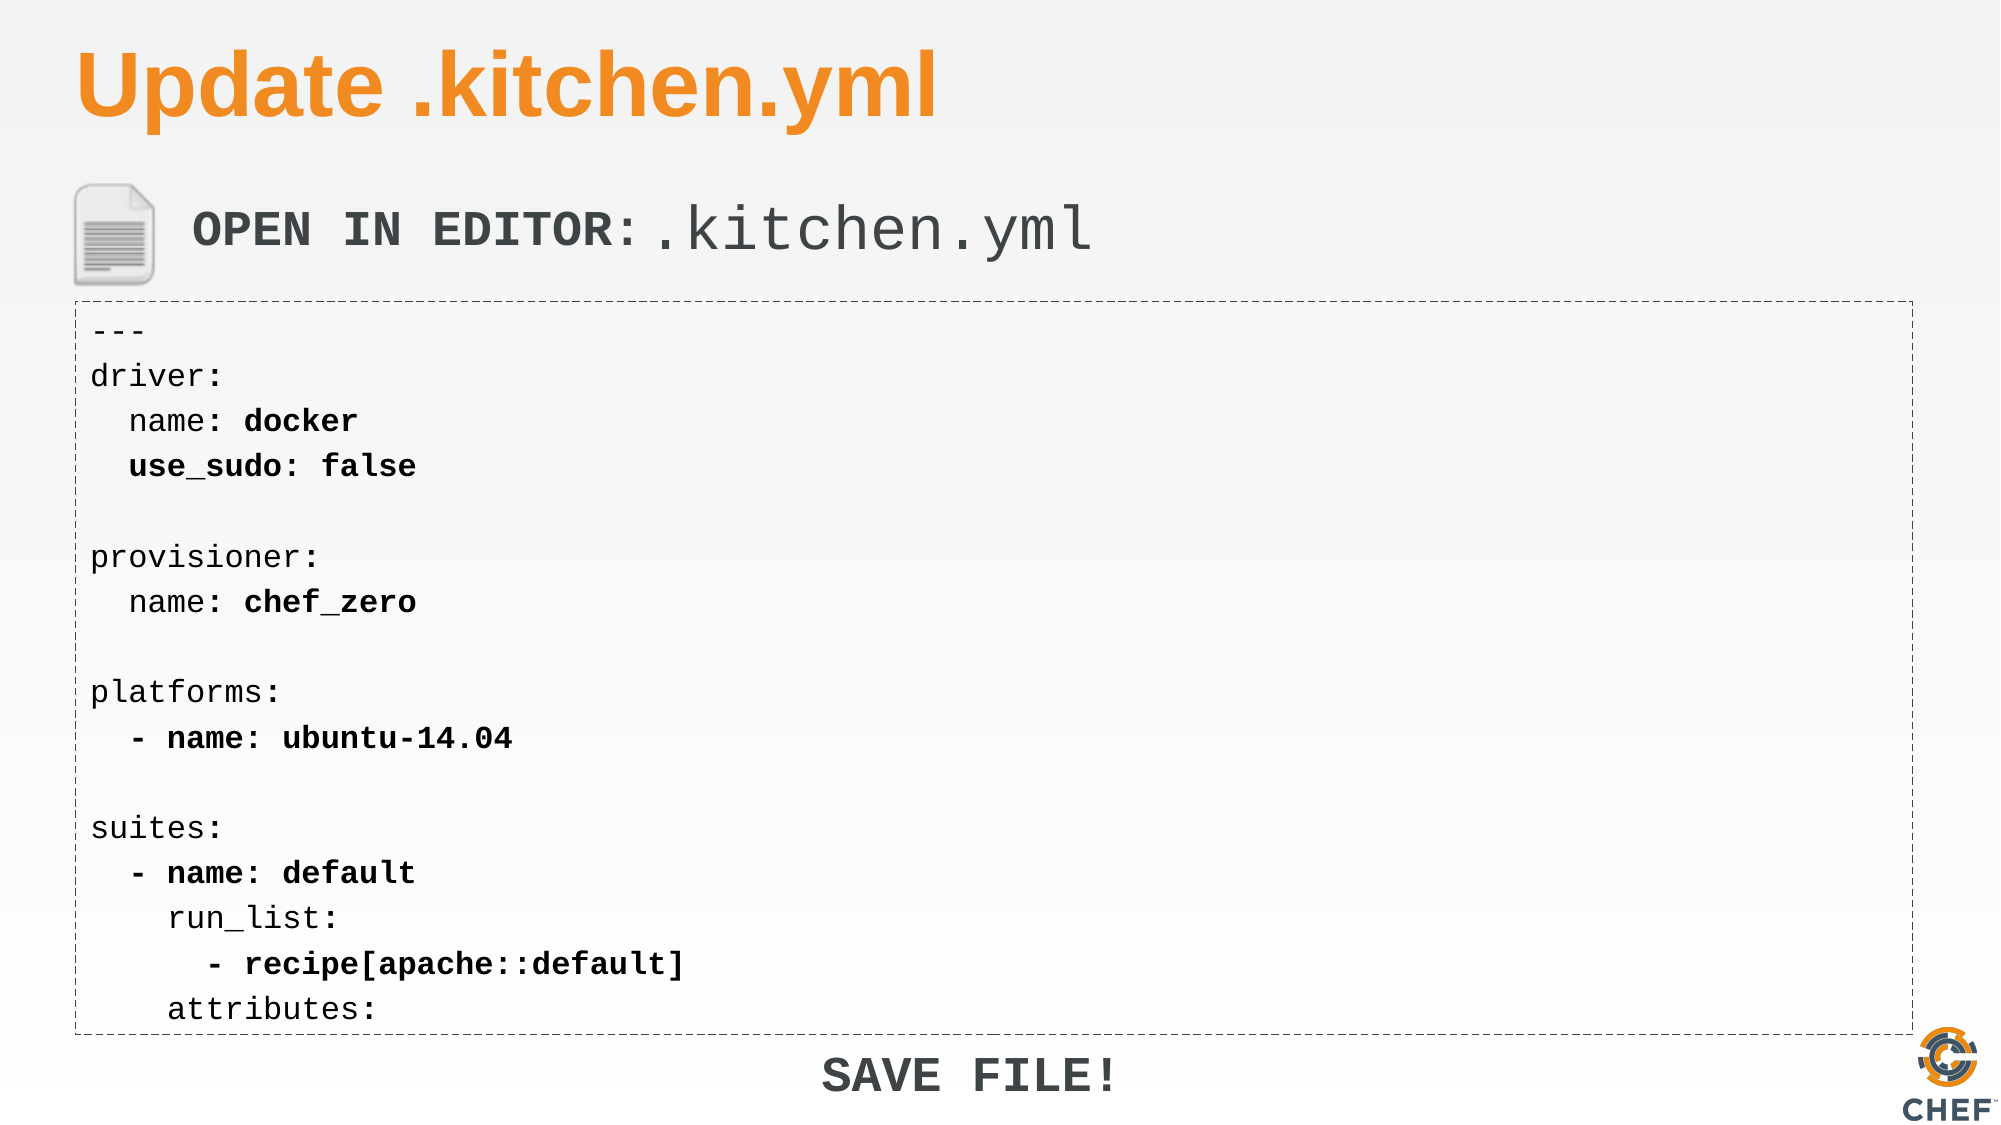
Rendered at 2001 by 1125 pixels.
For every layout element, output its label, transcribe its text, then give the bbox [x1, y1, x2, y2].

picture [1903, 1027, 1998, 1121]
list --- driver: name: docker use_sudo: false provisioner: name: chef_zero platforms: - name: ubuntu-14.04 suites: - name: default run_list: - recipe[apache::default] attributes: [75, 301, 1913, 1035]
title Update .kitchen.yml [75, 37, 1913, 140]
list .kitchen.yml [647, 187, 1914, 263]
